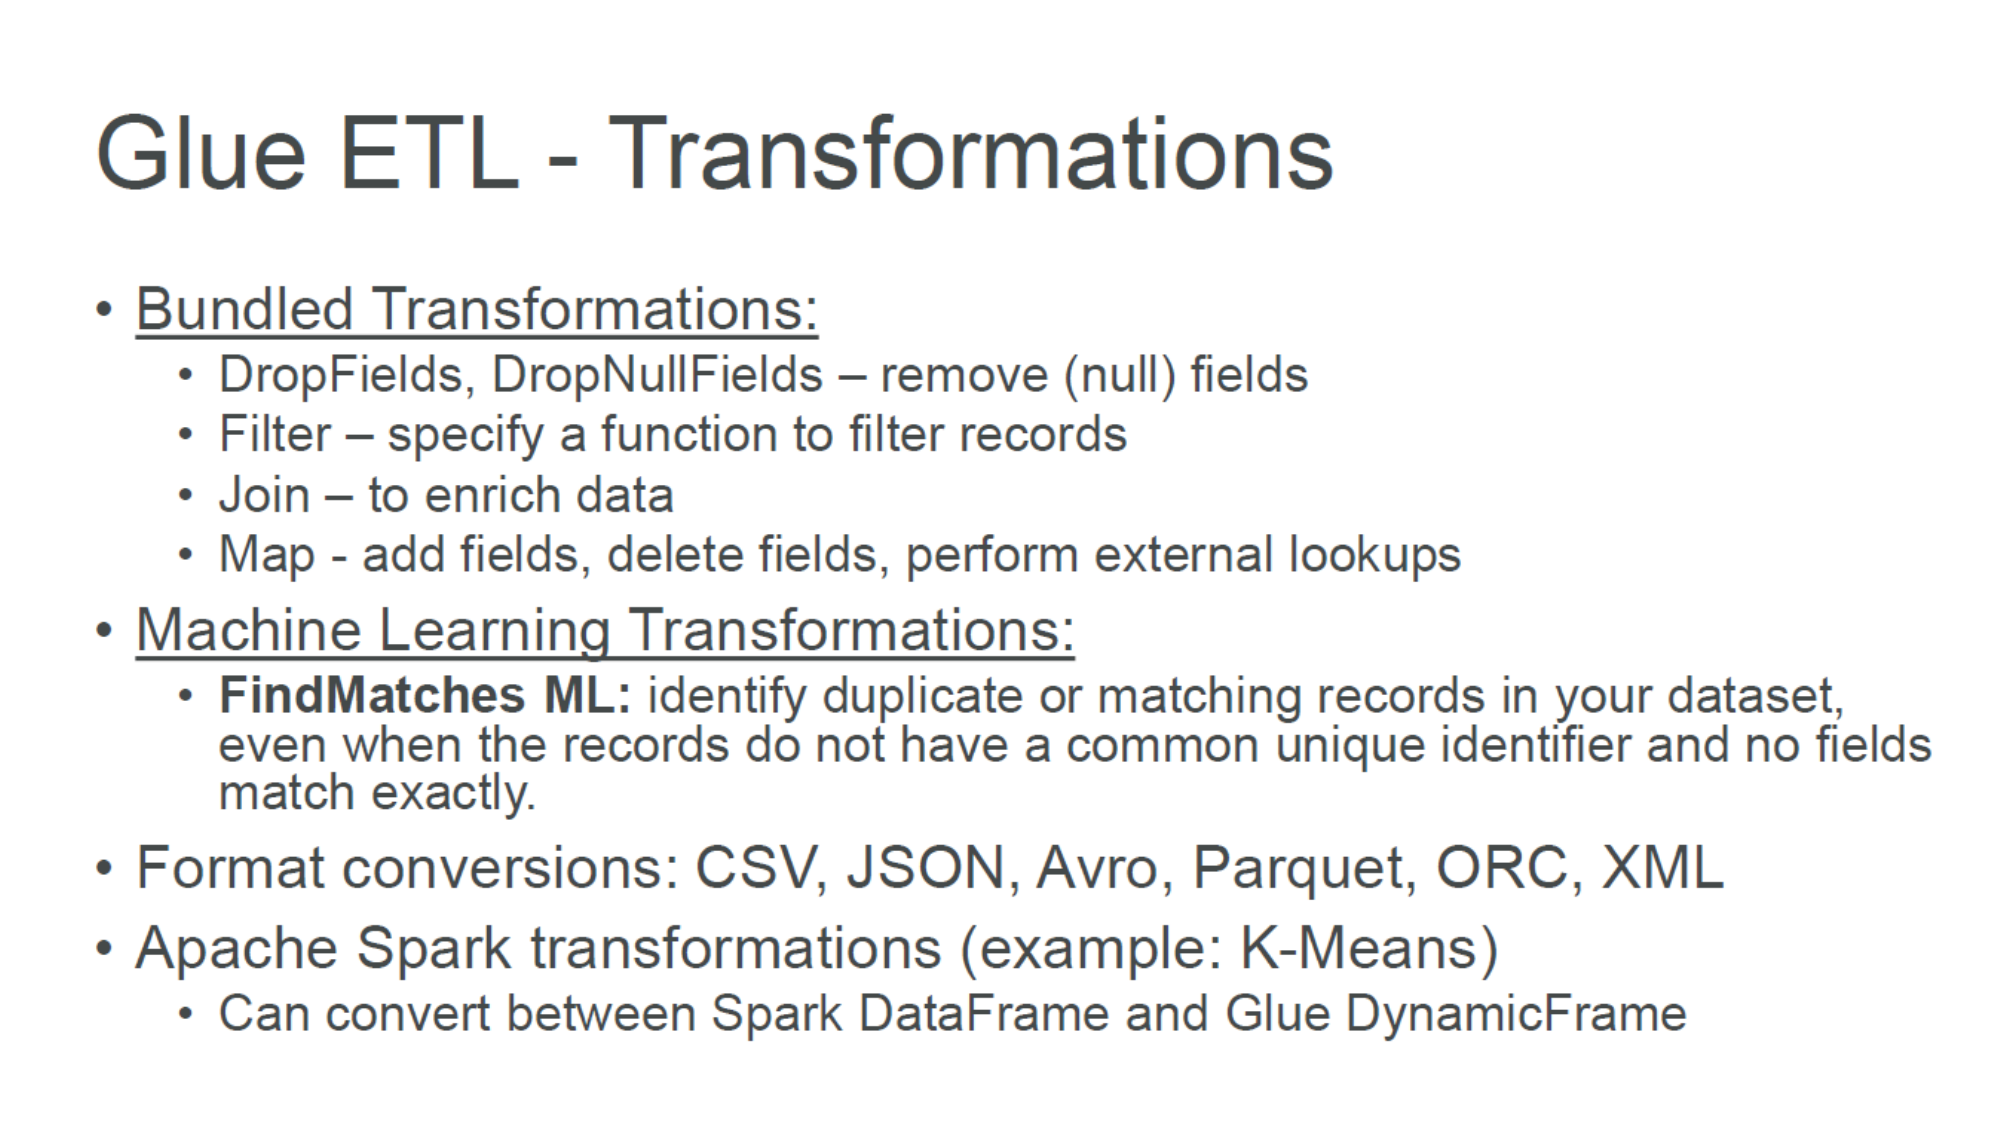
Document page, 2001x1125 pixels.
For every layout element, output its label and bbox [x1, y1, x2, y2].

picture [0, 59, 2000, 1066]
